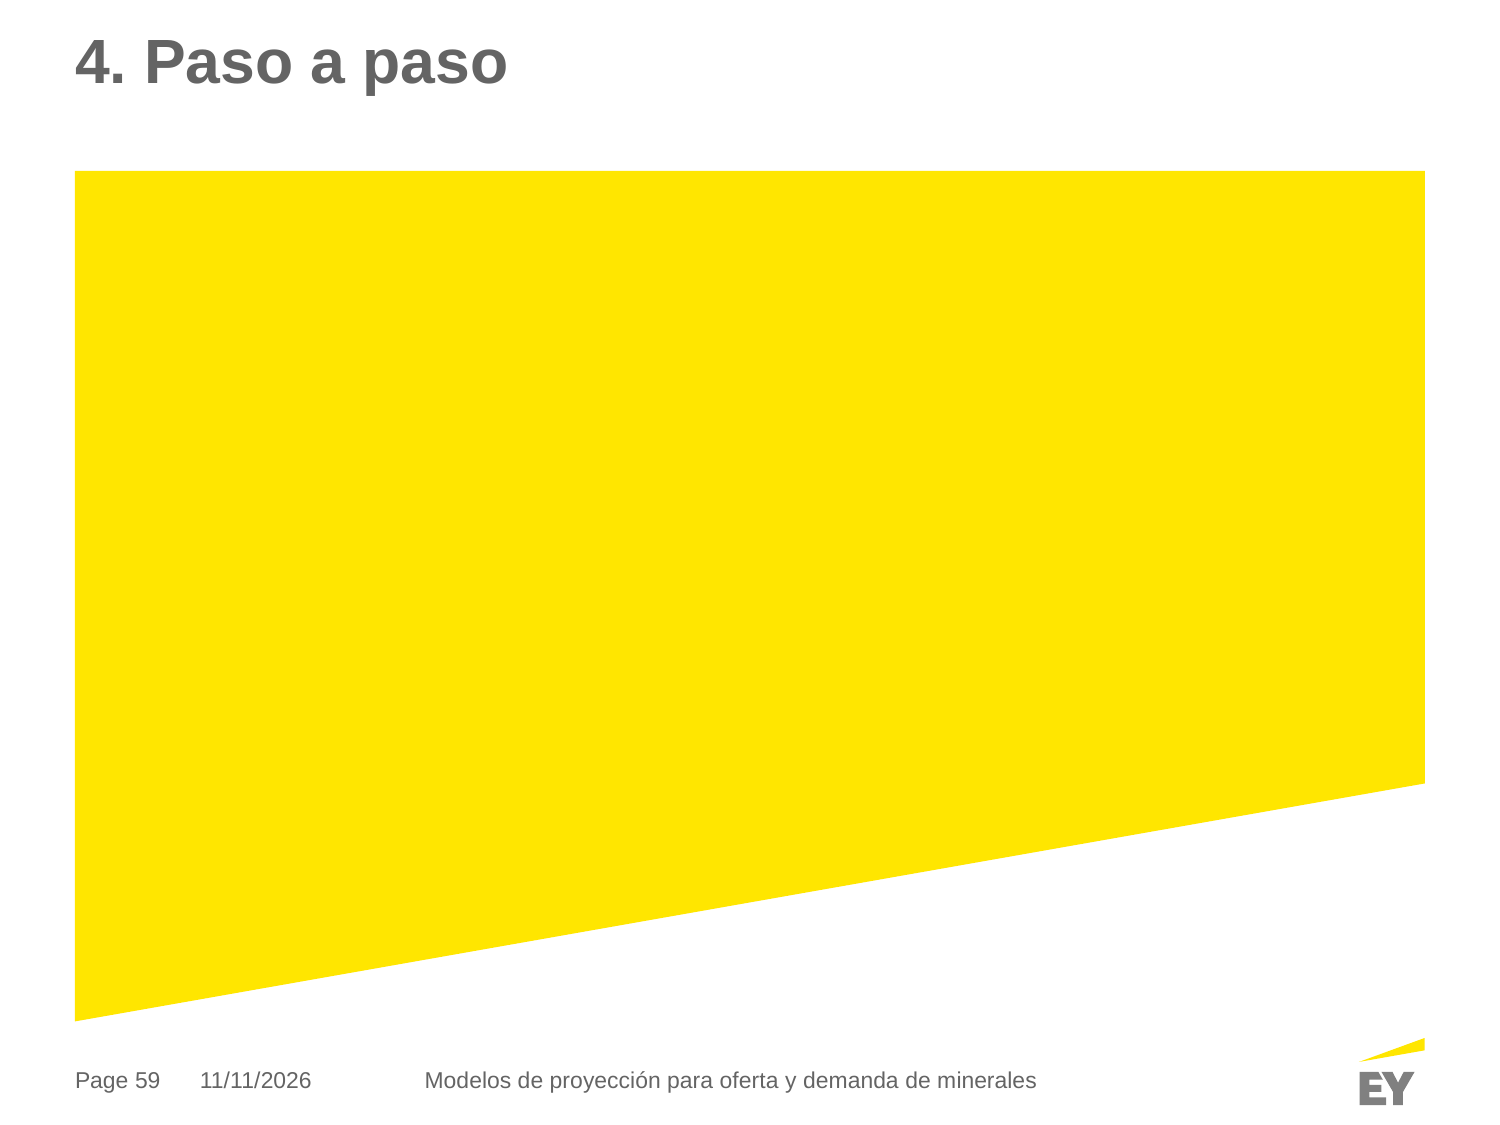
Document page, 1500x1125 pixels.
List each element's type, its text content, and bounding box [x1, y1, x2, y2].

footer Modelos de proyección para oferta y demanda de minerales [424, 1065, 1042, 1099]
title 4. Paso a paso [74, 32, 1426, 166]
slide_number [199, 1065, 395, 1099]
